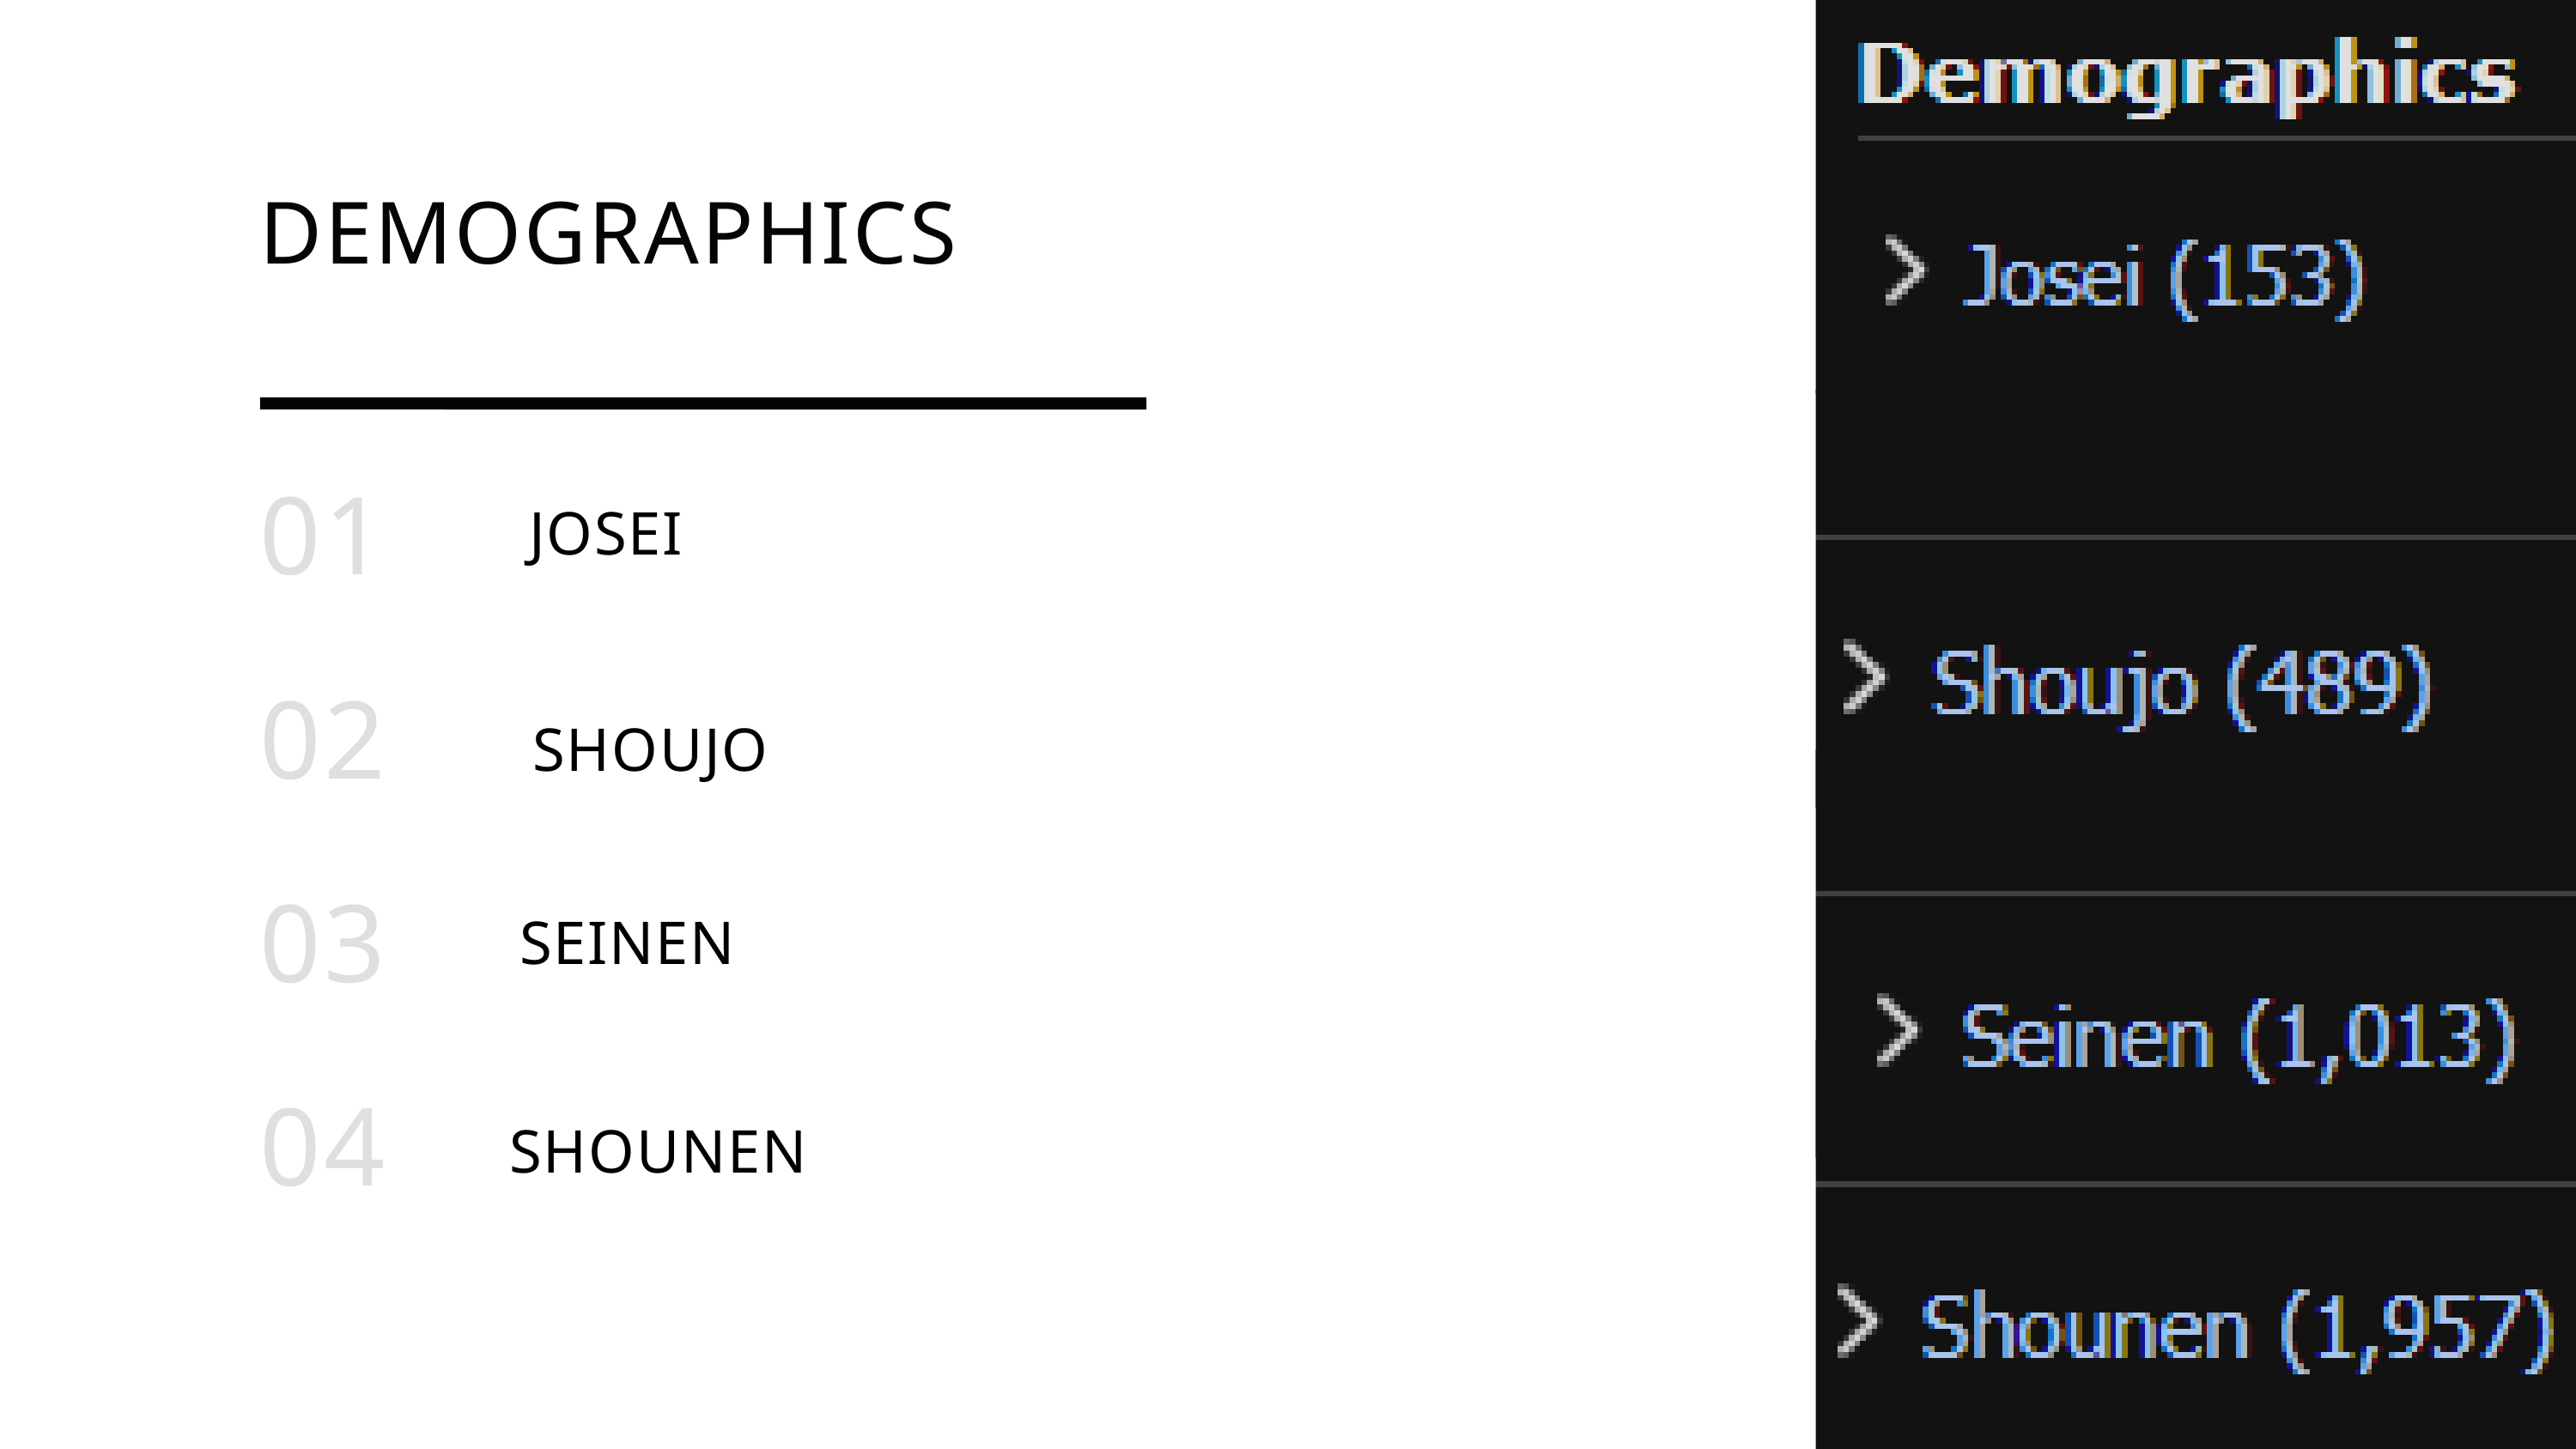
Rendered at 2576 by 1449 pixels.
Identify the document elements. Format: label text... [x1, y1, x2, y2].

text_box [1815, 0, 2576, 390]
text_box [1815, 1158, 2576, 1449]
text_box SHOUNEN [509, 1115, 916, 1185]
text_box 03 [259, 876, 510, 1004]
text_box JOSEI [509, 496, 702, 567]
text_box [1815, 390, 2576, 808]
text_box 04 [259, 1081, 510, 1208]
text_box SHOUJO [509, 713, 792, 784]
text_box SEINEN [509, 906, 746, 977]
text_box 02 [259, 673, 510, 801]
text_box [1815, 808, 2576, 1158]
text_box 01 [259, 470, 510, 597]
text_box DEMOGRAPHICS [259, 179, 1288, 282]
